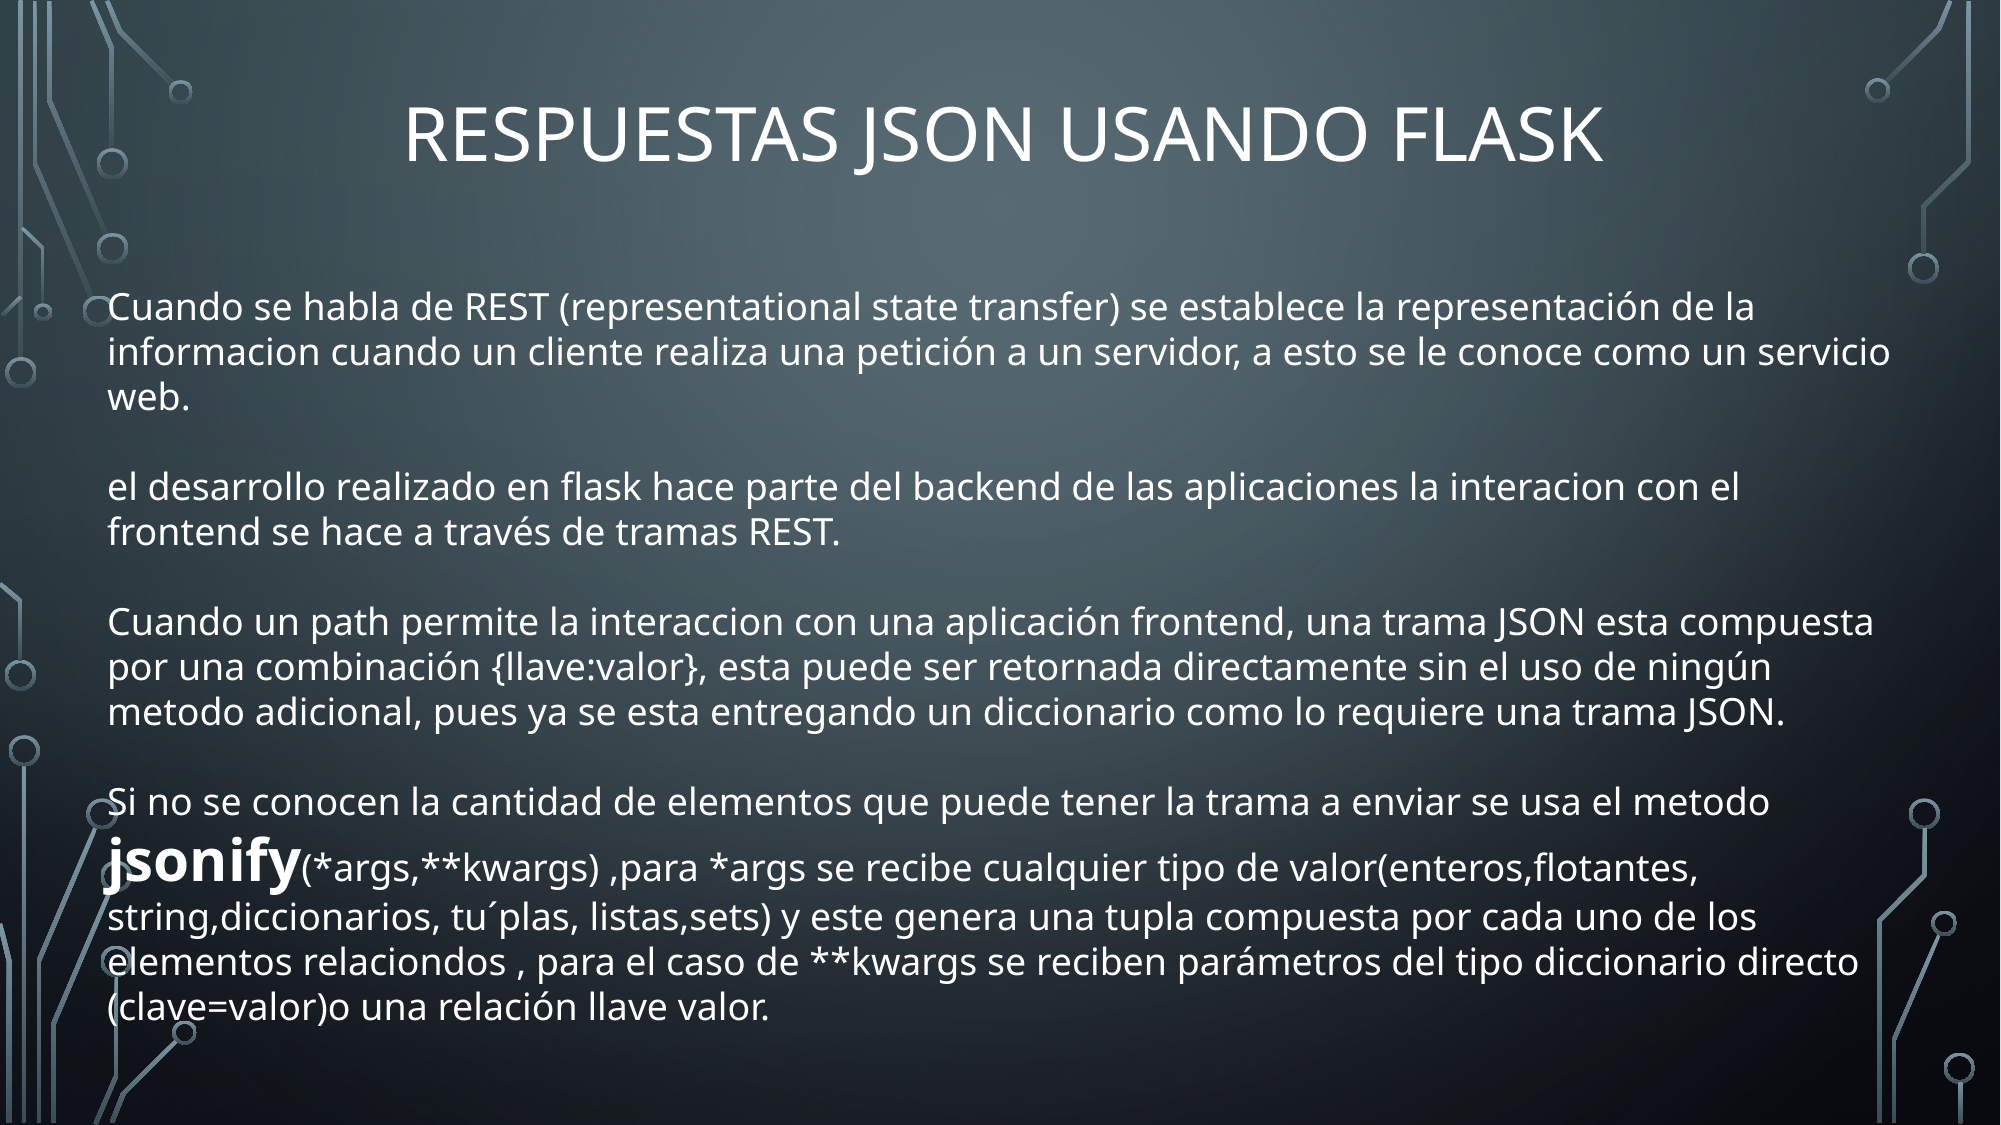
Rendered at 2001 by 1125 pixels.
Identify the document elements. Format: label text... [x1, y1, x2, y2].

text_box Cuando se habla de REST (representational state transfer) se establece la representación de la informacion cuando un cliente realiza una petición a un servidor, a esto se le conoce como un servicio web. el desarrollo realizado en flask hace parte del backend de las aplicaciones la interacion con el frontend se hace a través de tramas REST. Cuando un path permite la interaccion con una aplicación frontend, una trama JSON esta compuesta por una combinación {llave:valor}, esta puede ser retornada directamente sin el uso de ningún metodo adicional, pues ya se esta entregando un diccionario como lo requiere una trama JSON. Si no se conocen la cantidad de elementos que puede tener la trama a enviar se usa el metodo jsonify(*args,**kwargs) ,para *args se recibe cualquier tipo de valor(enteros,flotantes, string,diccionarios, tu´plas, listas,sets) y este genera una tupla compuesta por cada uno de los elementos relaciondos , para el caso de **kwargs se reciben parámetros del tipo diccionario directo (clave=valor)o una relación llave valor. [92, 275, 1916, 1036]
title Respuestas json usando FLASK [191, 70, 1817, 206]
